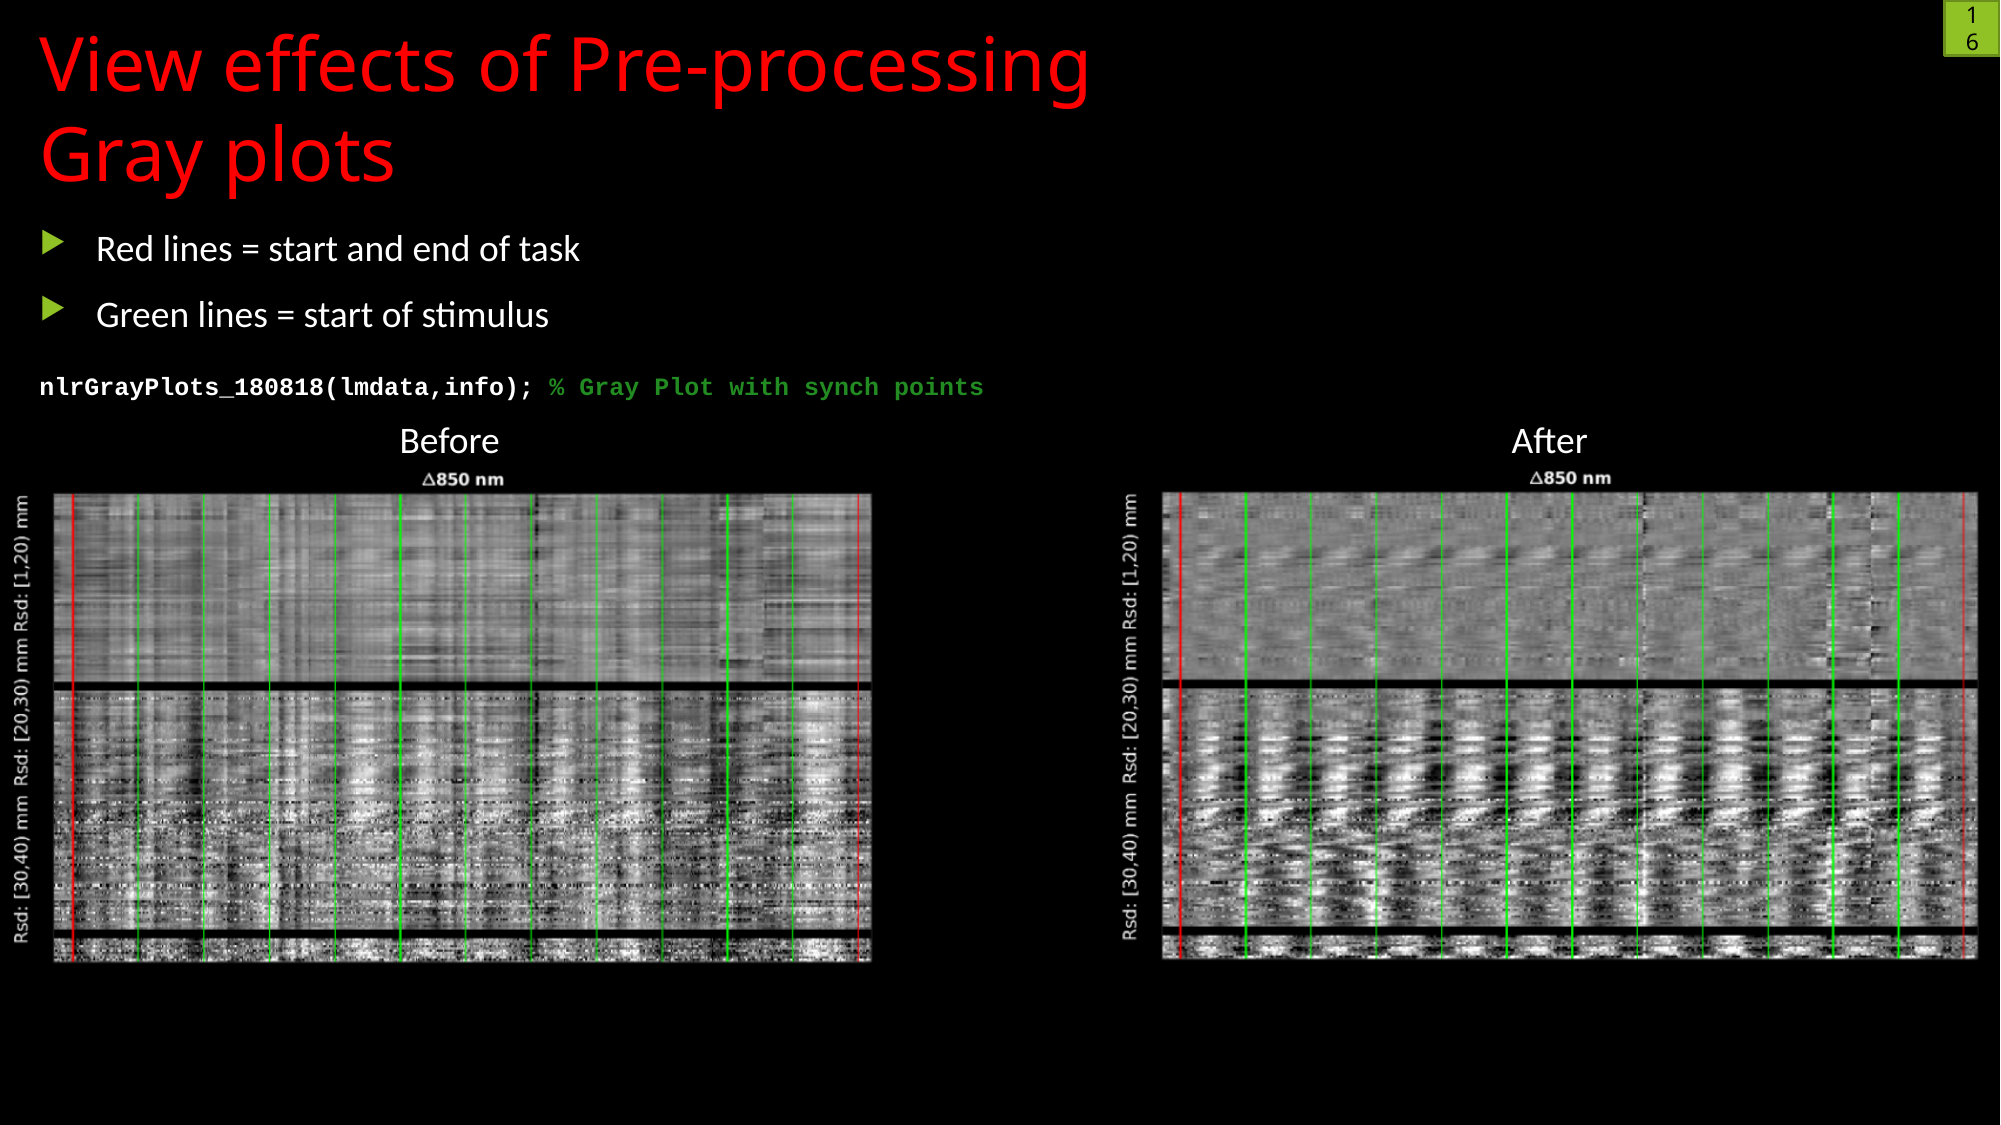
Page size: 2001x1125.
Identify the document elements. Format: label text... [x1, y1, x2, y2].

list Red lines = start and end of task Green lines = start of stimulus [24, 216, 845, 374]
picture [1099, 463, 2000, 983]
title View effects of Pre-processing Gray plots [24, 9, 1904, 226]
text_box 16 [1943, 0, 2000, 57]
text_box nlrGrayPlots_180818(lmdata,info); % Gray Plot with synch points [24, 362, 1025, 408]
picture [0, 468, 901, 979]
text_box Before [384, 408, 516, 467]
text_box After [1496, 408, 1603, 462]
